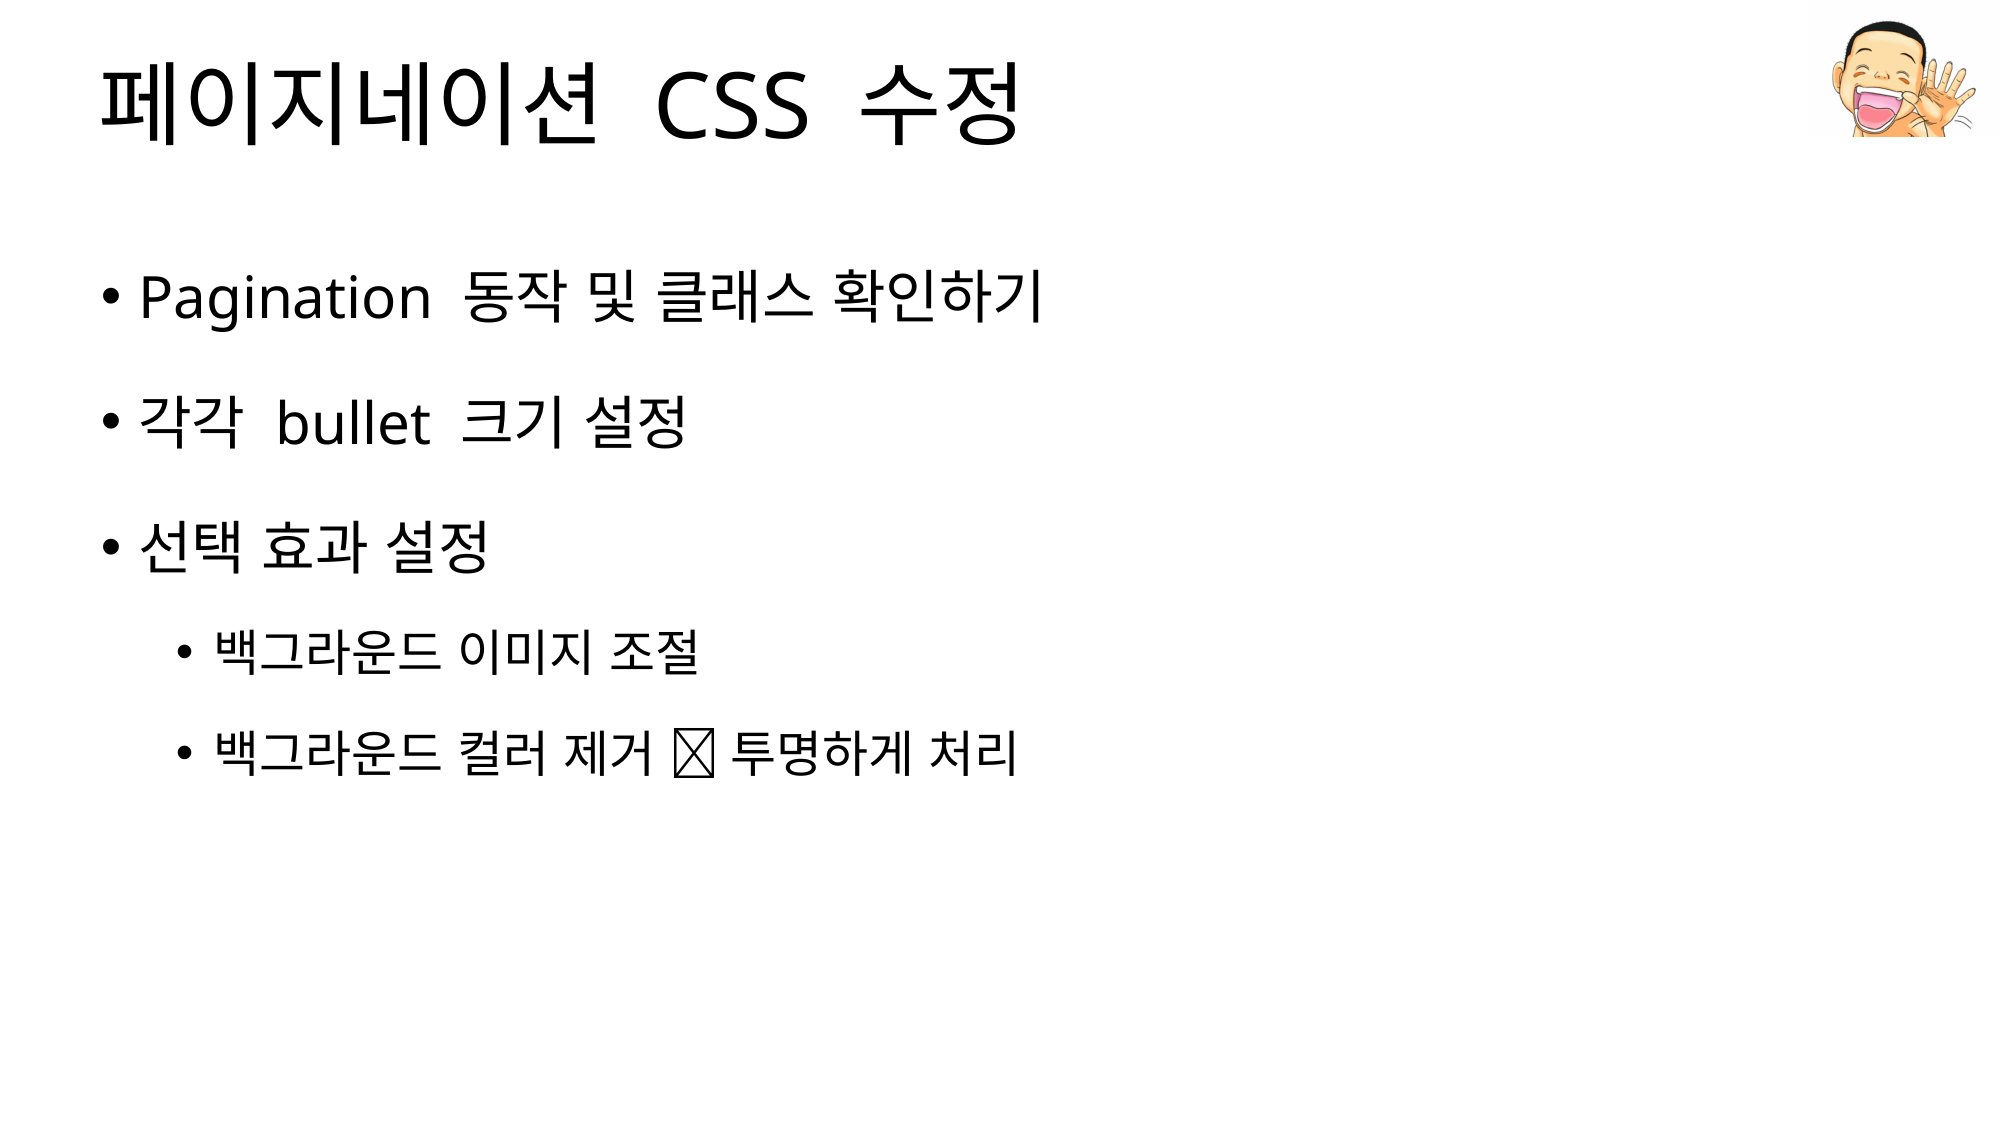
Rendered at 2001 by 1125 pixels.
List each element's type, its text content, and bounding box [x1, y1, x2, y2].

picture [1931, 0, 2000, 137]
text_box Pagination 동작 및 클래스 확인하기 각각 bullet 크기 설정 선택 효과 설정 백그라운드 이미지 조절 백그라운드 컬러 제거  투명하게 처리 [85, 217, 1863, 1077]
title 페이지네이션 CSS 수정 [83, 0, 1931, 218]
